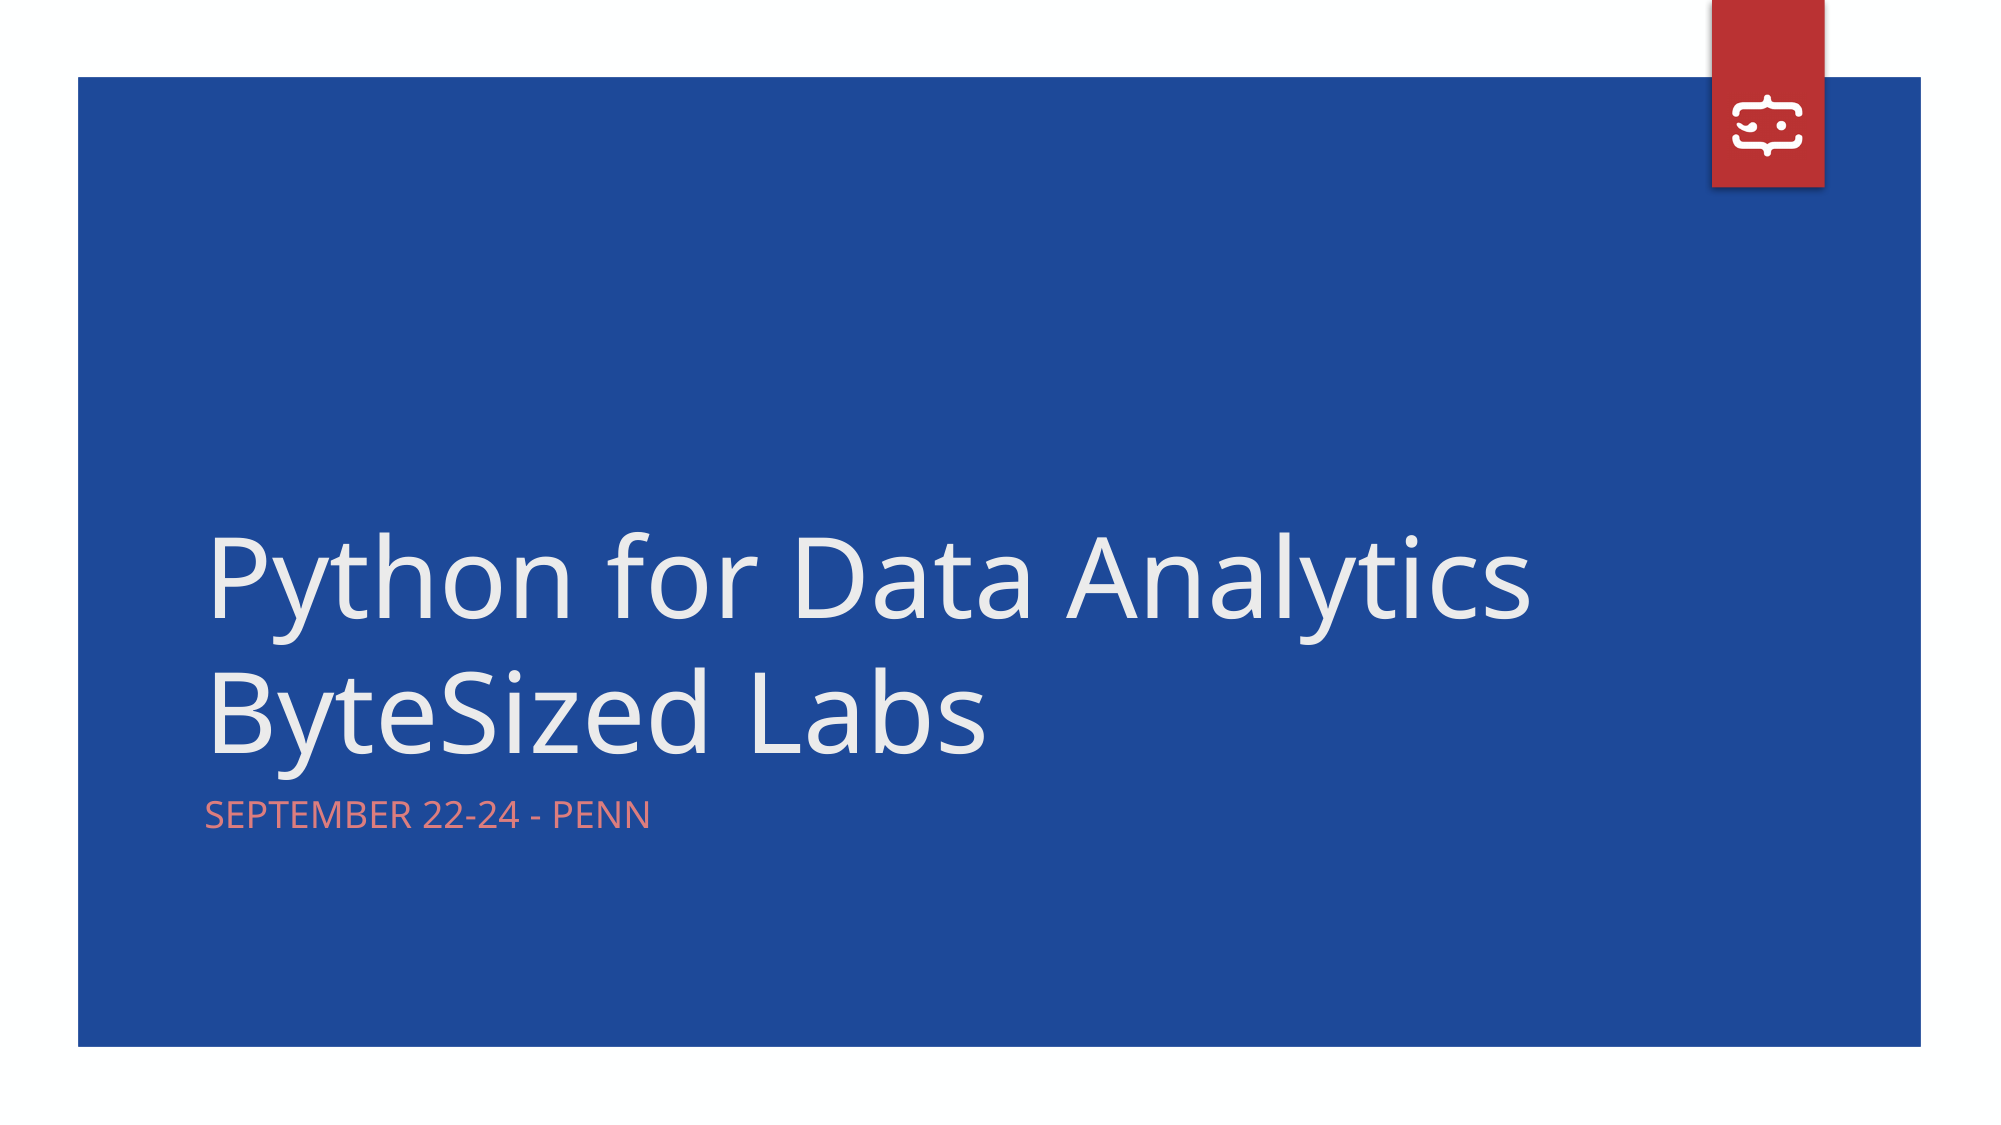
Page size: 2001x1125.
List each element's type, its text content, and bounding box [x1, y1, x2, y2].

title Python for Data Analytics ByteSized Labs [189, 344, 1638, 783]
subtitle September 22-24 - Penn [189, 783, 1638, 925]
picture [1727, 92, 1807, 160]
